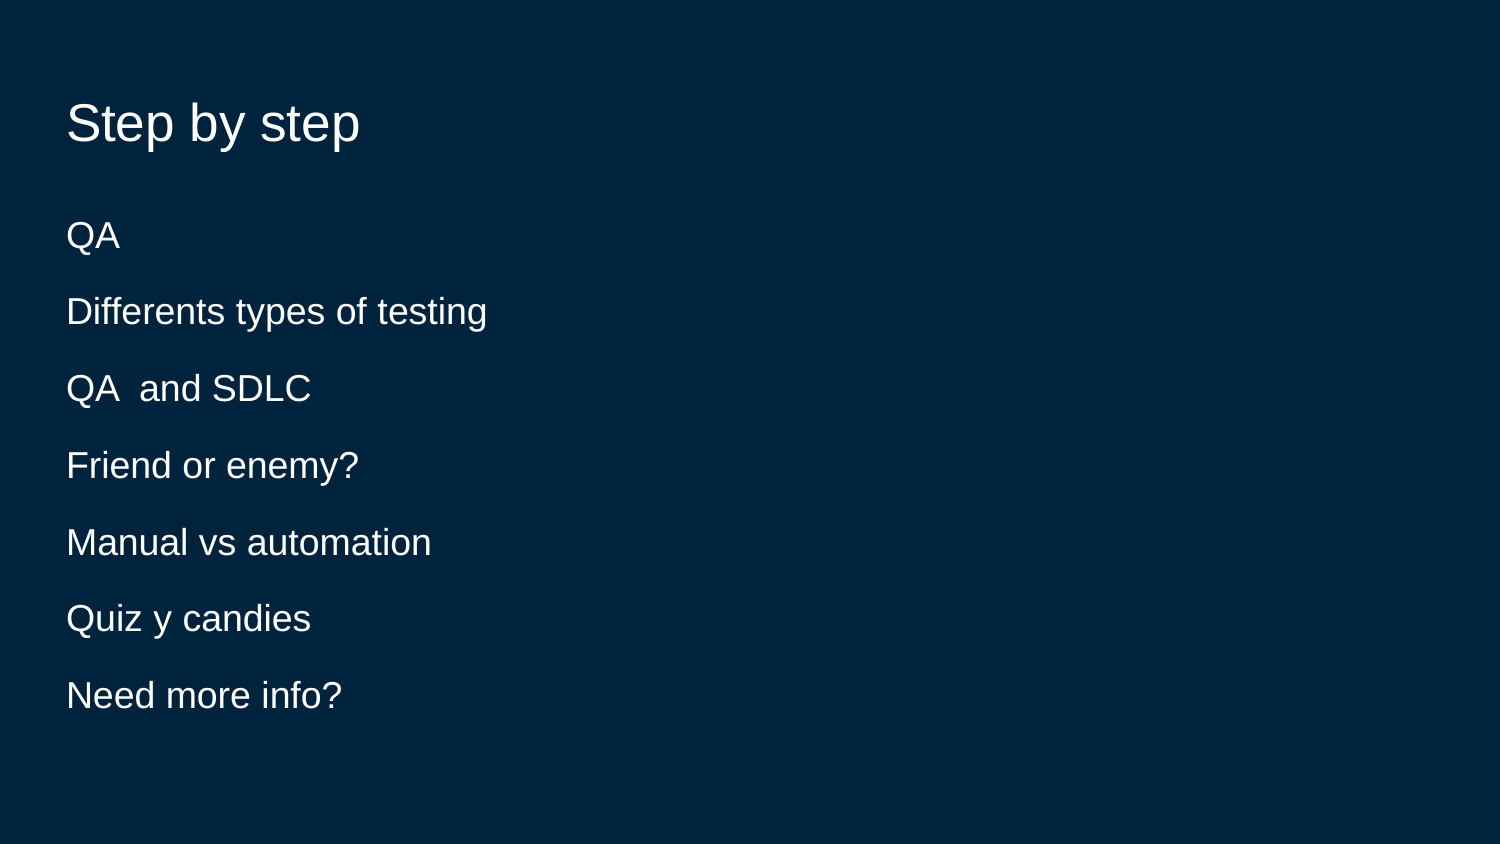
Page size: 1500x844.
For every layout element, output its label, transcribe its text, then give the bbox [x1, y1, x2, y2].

title Step by step [51, 72, 1449, 167]
list QA Differents types of testing QA and SDLC Friend or enemy? Manual vs automation Quiz y candies Need more info? [51, 189, 1449, 750]
